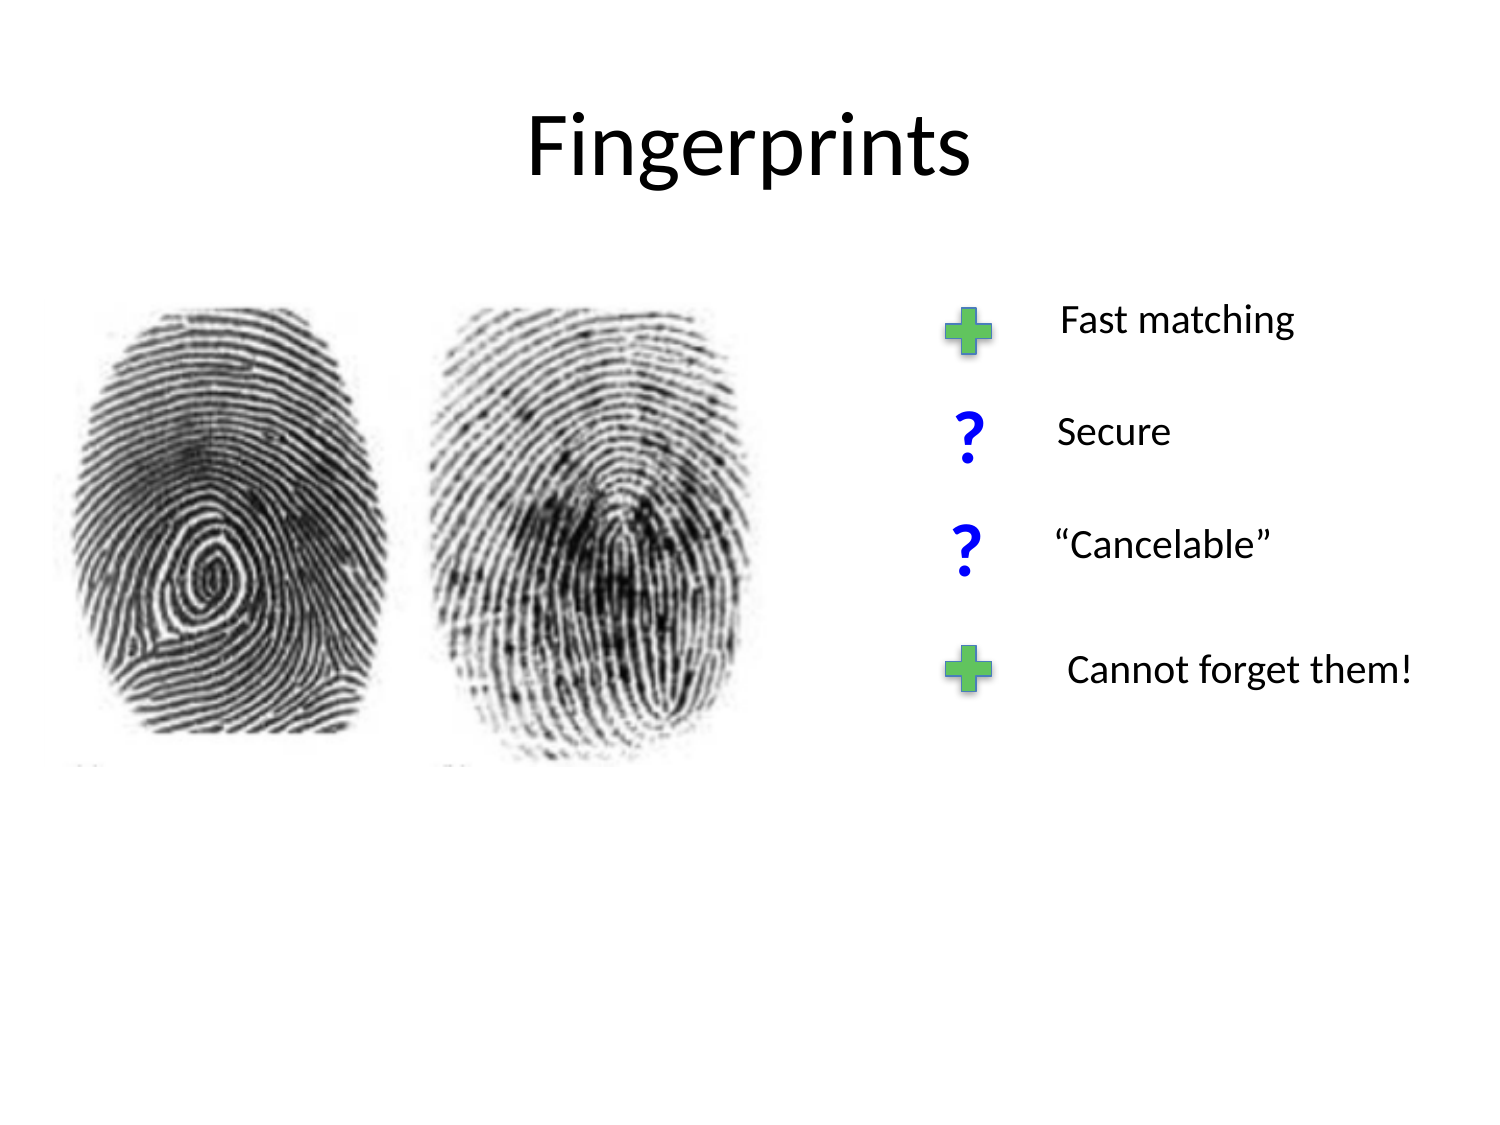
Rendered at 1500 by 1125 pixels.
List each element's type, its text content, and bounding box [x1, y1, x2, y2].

text_box ? [934, 493, 1000, 599]
text_box [945, 307, 992, 355]
text_box Fast matching [1045, 284, 1310, 350]
title Fingerprints [75, 45, 1425, 233]
text_box Secure [1042, 396, 1187, 462]
text_box ? [937, 381, 1003, 487]
text_box Cannot forget them! [1052, 634, 1429, 700]
text_box [945, 645, 992, 692]
picture [43, 299, 776, 767]
text_box “Cancelable” [1038, 509, 1288, 575]
